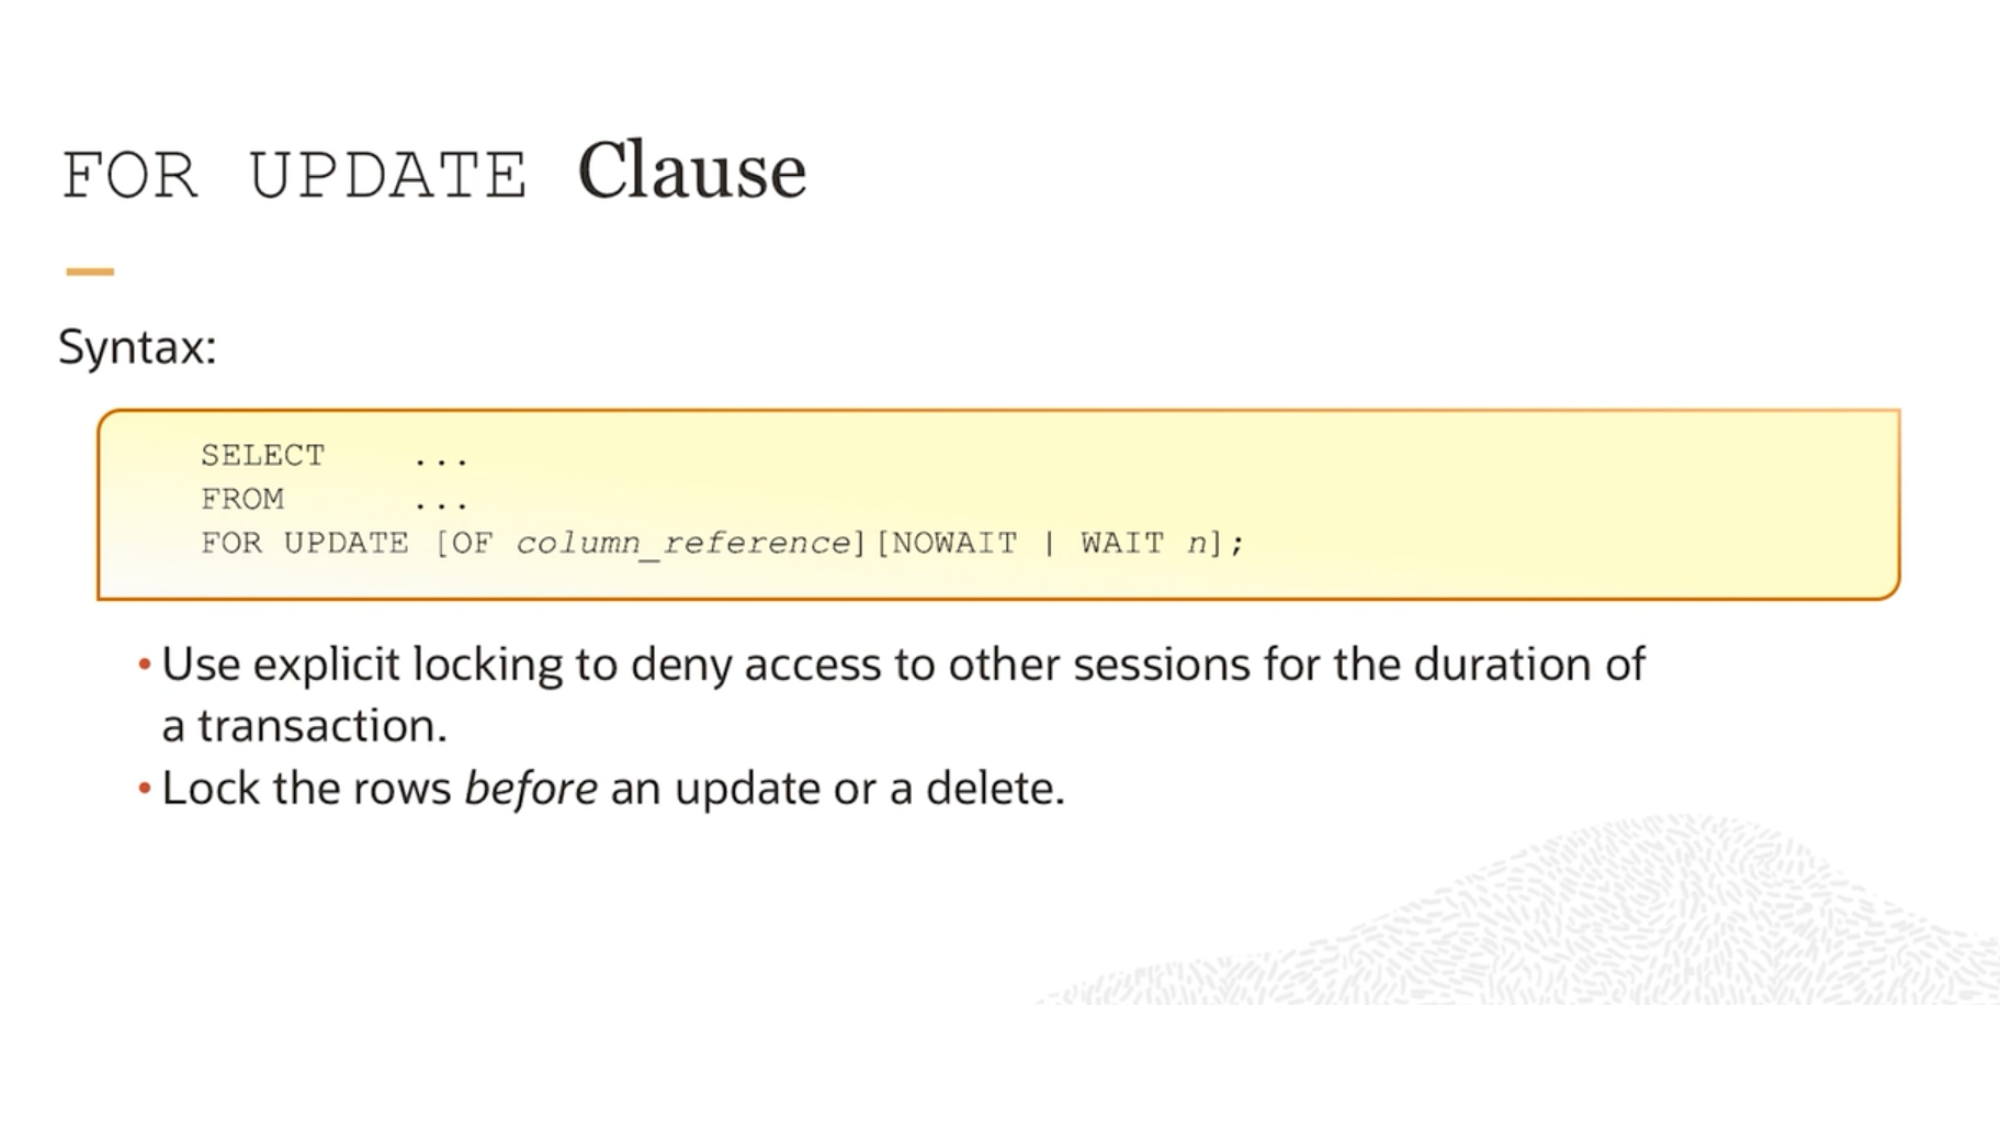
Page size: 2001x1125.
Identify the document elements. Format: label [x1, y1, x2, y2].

picture [0, 120, 2000, 1005]
